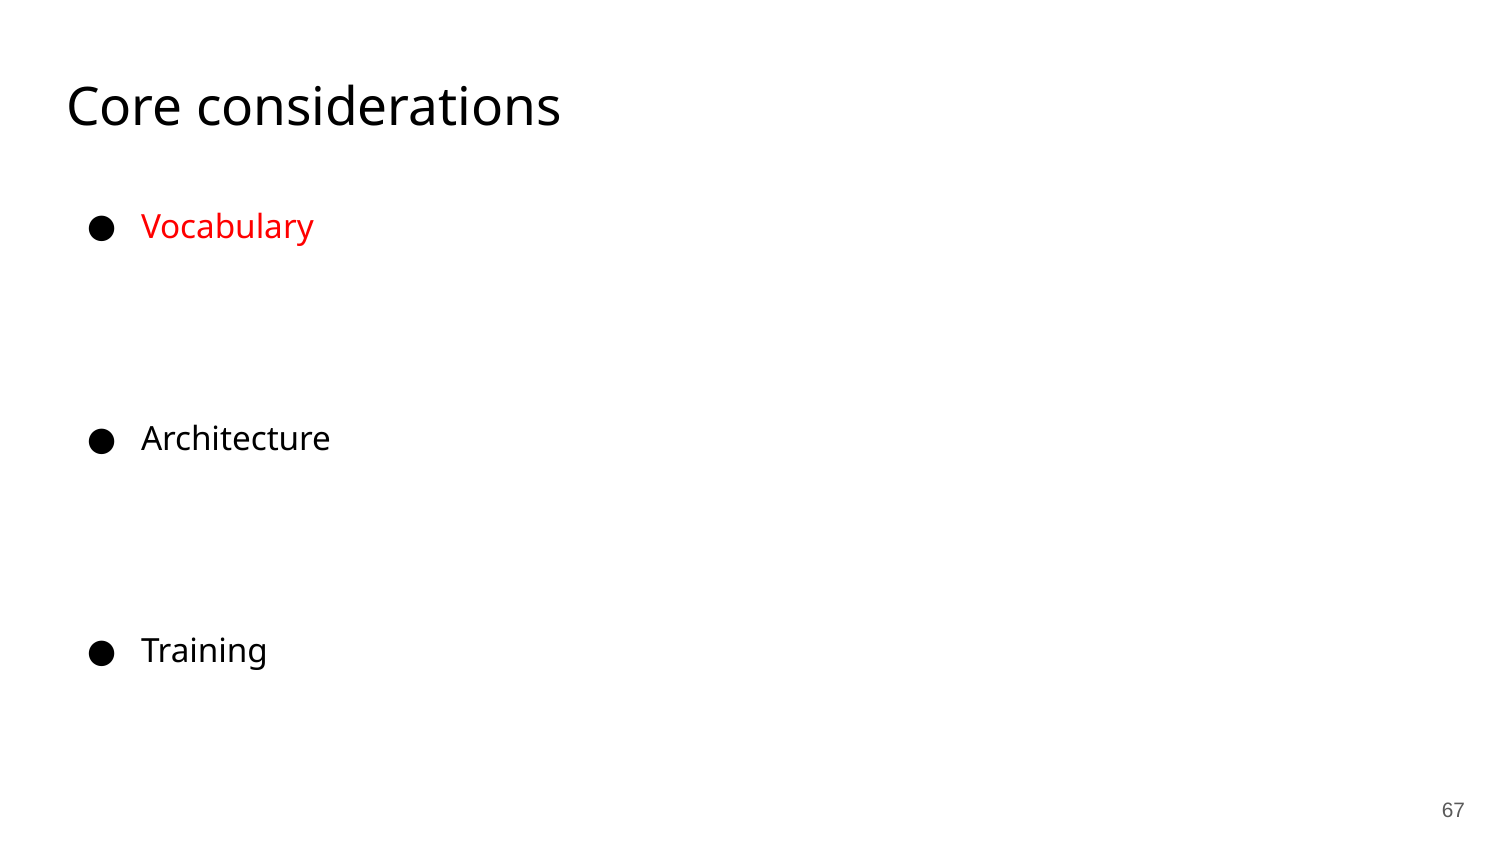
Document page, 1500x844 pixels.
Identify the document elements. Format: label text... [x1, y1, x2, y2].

list Vocabulary Architecture Training [51, 183, 1449, 745]
slide_number ‹#› [1389, 776, 1480, 842]
title Core considerations [51, 57, 1449, 152]
